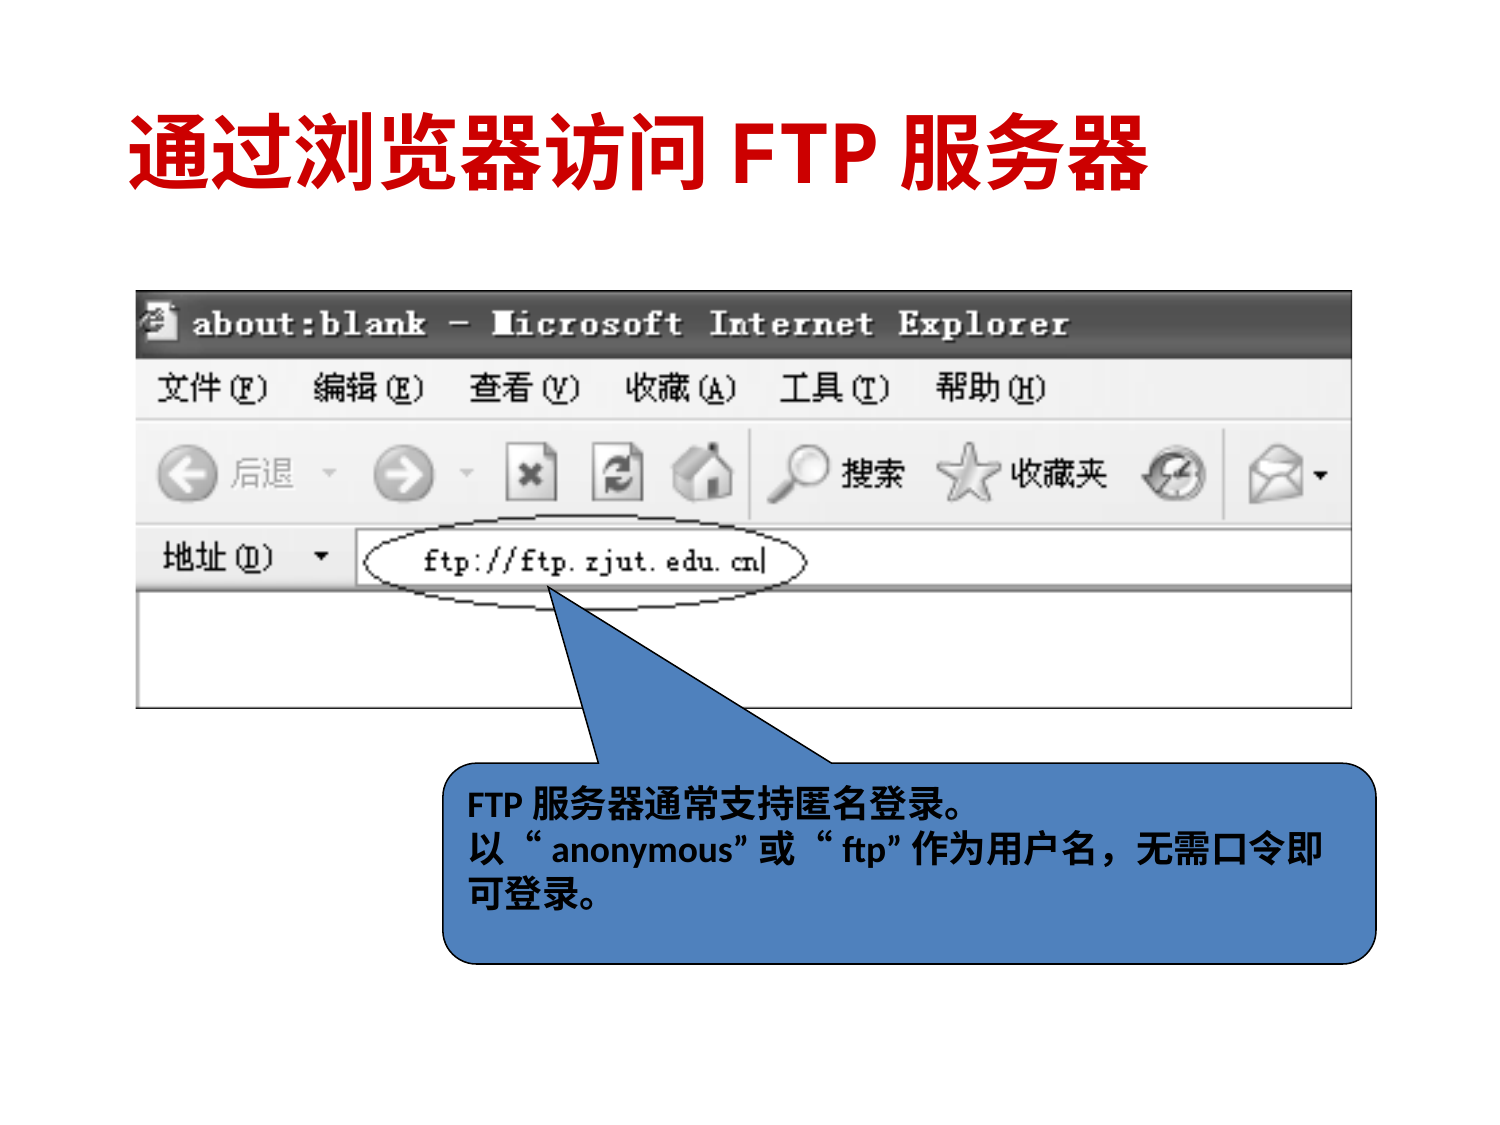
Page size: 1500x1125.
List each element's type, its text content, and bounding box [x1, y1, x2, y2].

picture [135, 290, 1353, 709]
text_box FTP服务器通常支持匿名登录。 以“anonymous”或“ftp”作为用户名，无需口令即可登录。 [442, 718, 1376, 965]
text_box 通过浏览器访问FTP服务器 [112, 85, 1353, 214]
